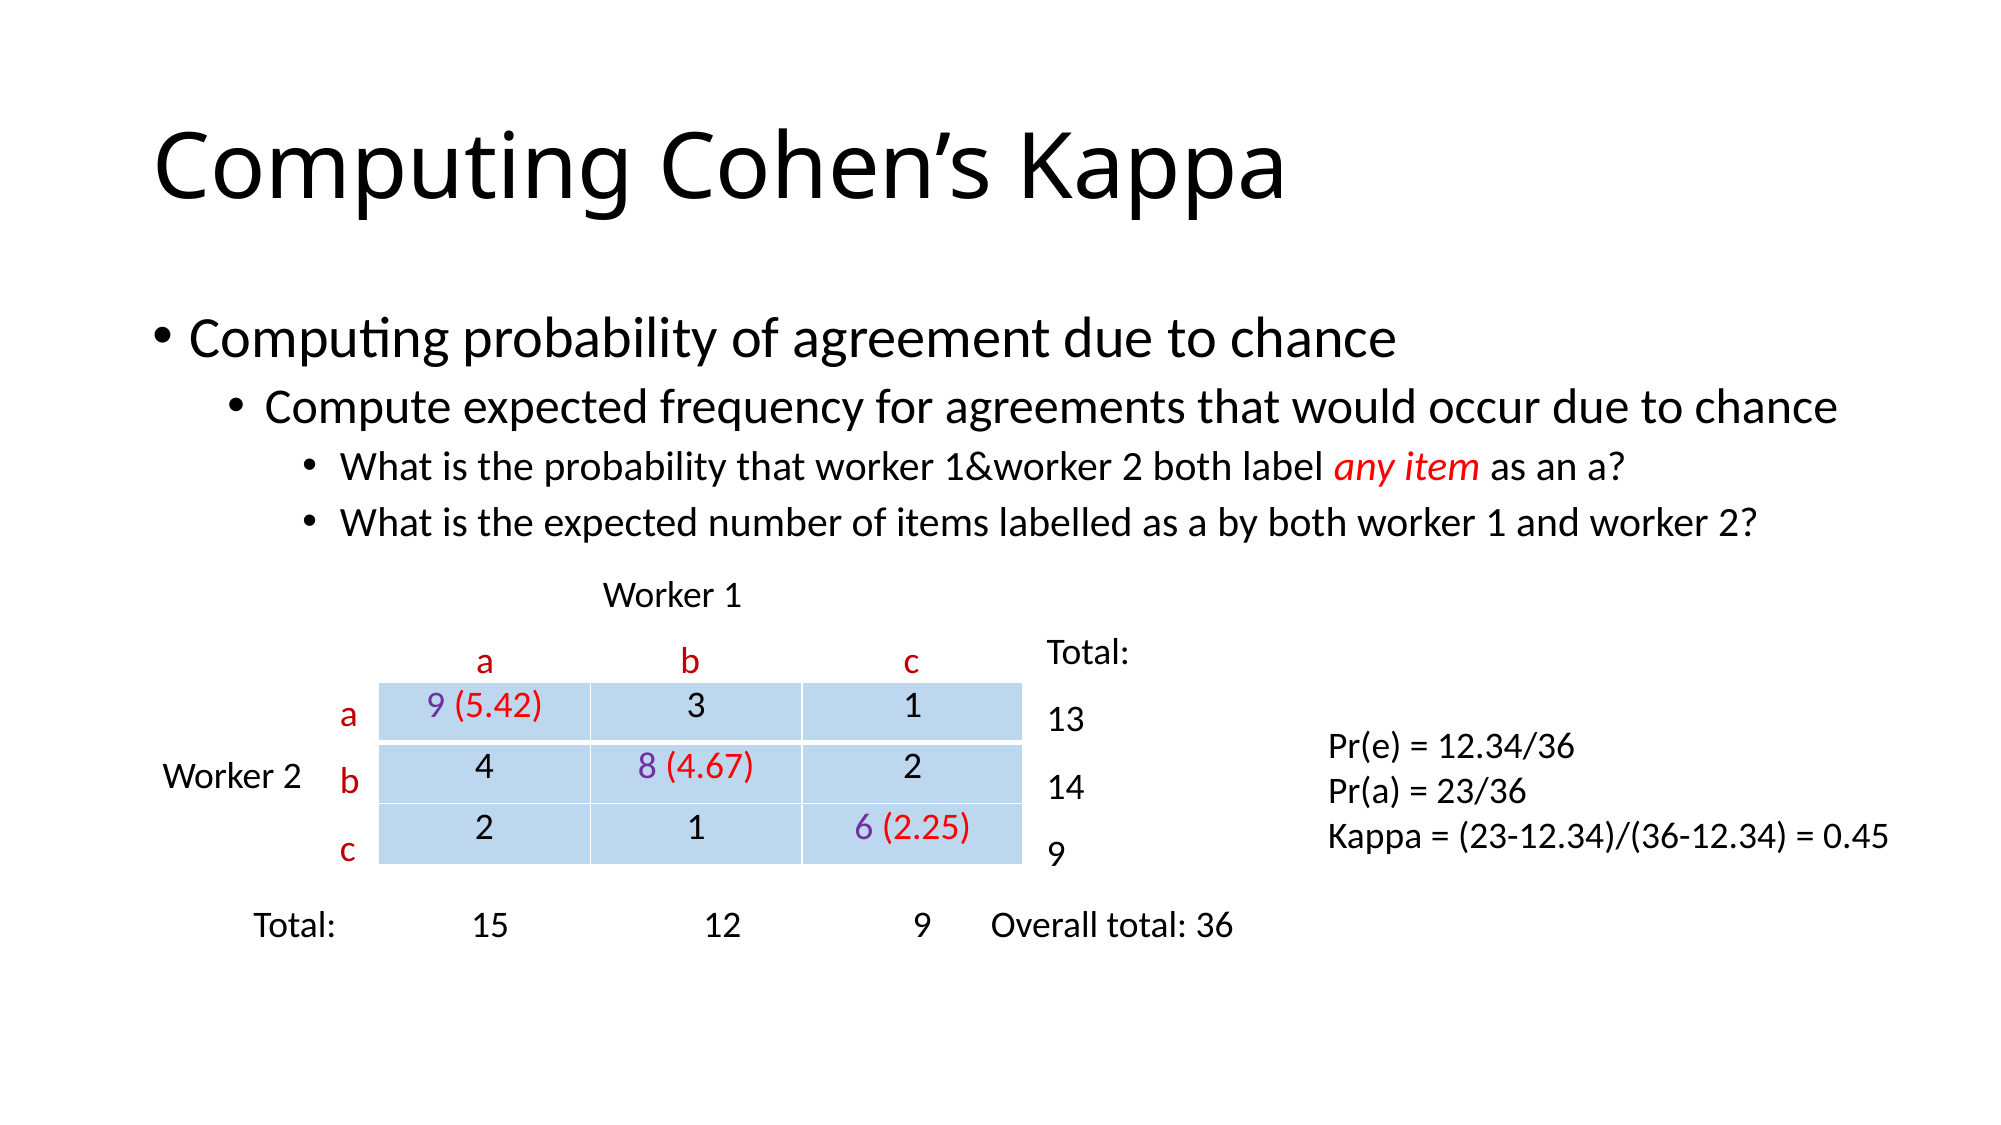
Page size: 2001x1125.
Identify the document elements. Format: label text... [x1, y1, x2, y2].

table_cell 4 [379, 745, 590, 803]
table_cell 1 [591, 804, 801, 864]
text_box Worker 1 [588, 562, 758, 623]
table_cell 6 (2.25) [803, 804, 1022, 864]
text_box Pr(e) = 12.34/36 Pr(a) = 23/36 Kappa = (23-12.34)/(36-12.34) = 0.45 [1313, 713, 1925, 909]
text_box Total: 15 12 9 Overall total: 36 [238, 892, 1258, 952]
table_header 1 [803, 683, 1022, 740]
list Computing probability of agreement due to chance Compute expected frequency for agreements that would occur due to chance What is the probability that worker 1&worker 2 both label any item as an a? What is the expected number of items labelled as a by both worker 1 and worker 2? [137, 299, 1863, 1014]
table_cell 2 [379, 804, 590, 864]
text_box a b c [461, 628, 936, 689]
table_cell 2 [803, 745, 1022, 803]
table_cell 8 (4.67) [591, 745, 801, 803]
table_header 3 [591, 689, 801, 740]
table_header 9 (5.42) [379, 683, 590, 740]
text_box a b c [325, 658, 375, 877]
text_box Total: 13 14 9 [1031, 596, 1154, 927]
title Computing Cohen’s Kappa [137, 59, 1863, 278]
text_box Worker 2 [147, 743, 317, 804]
